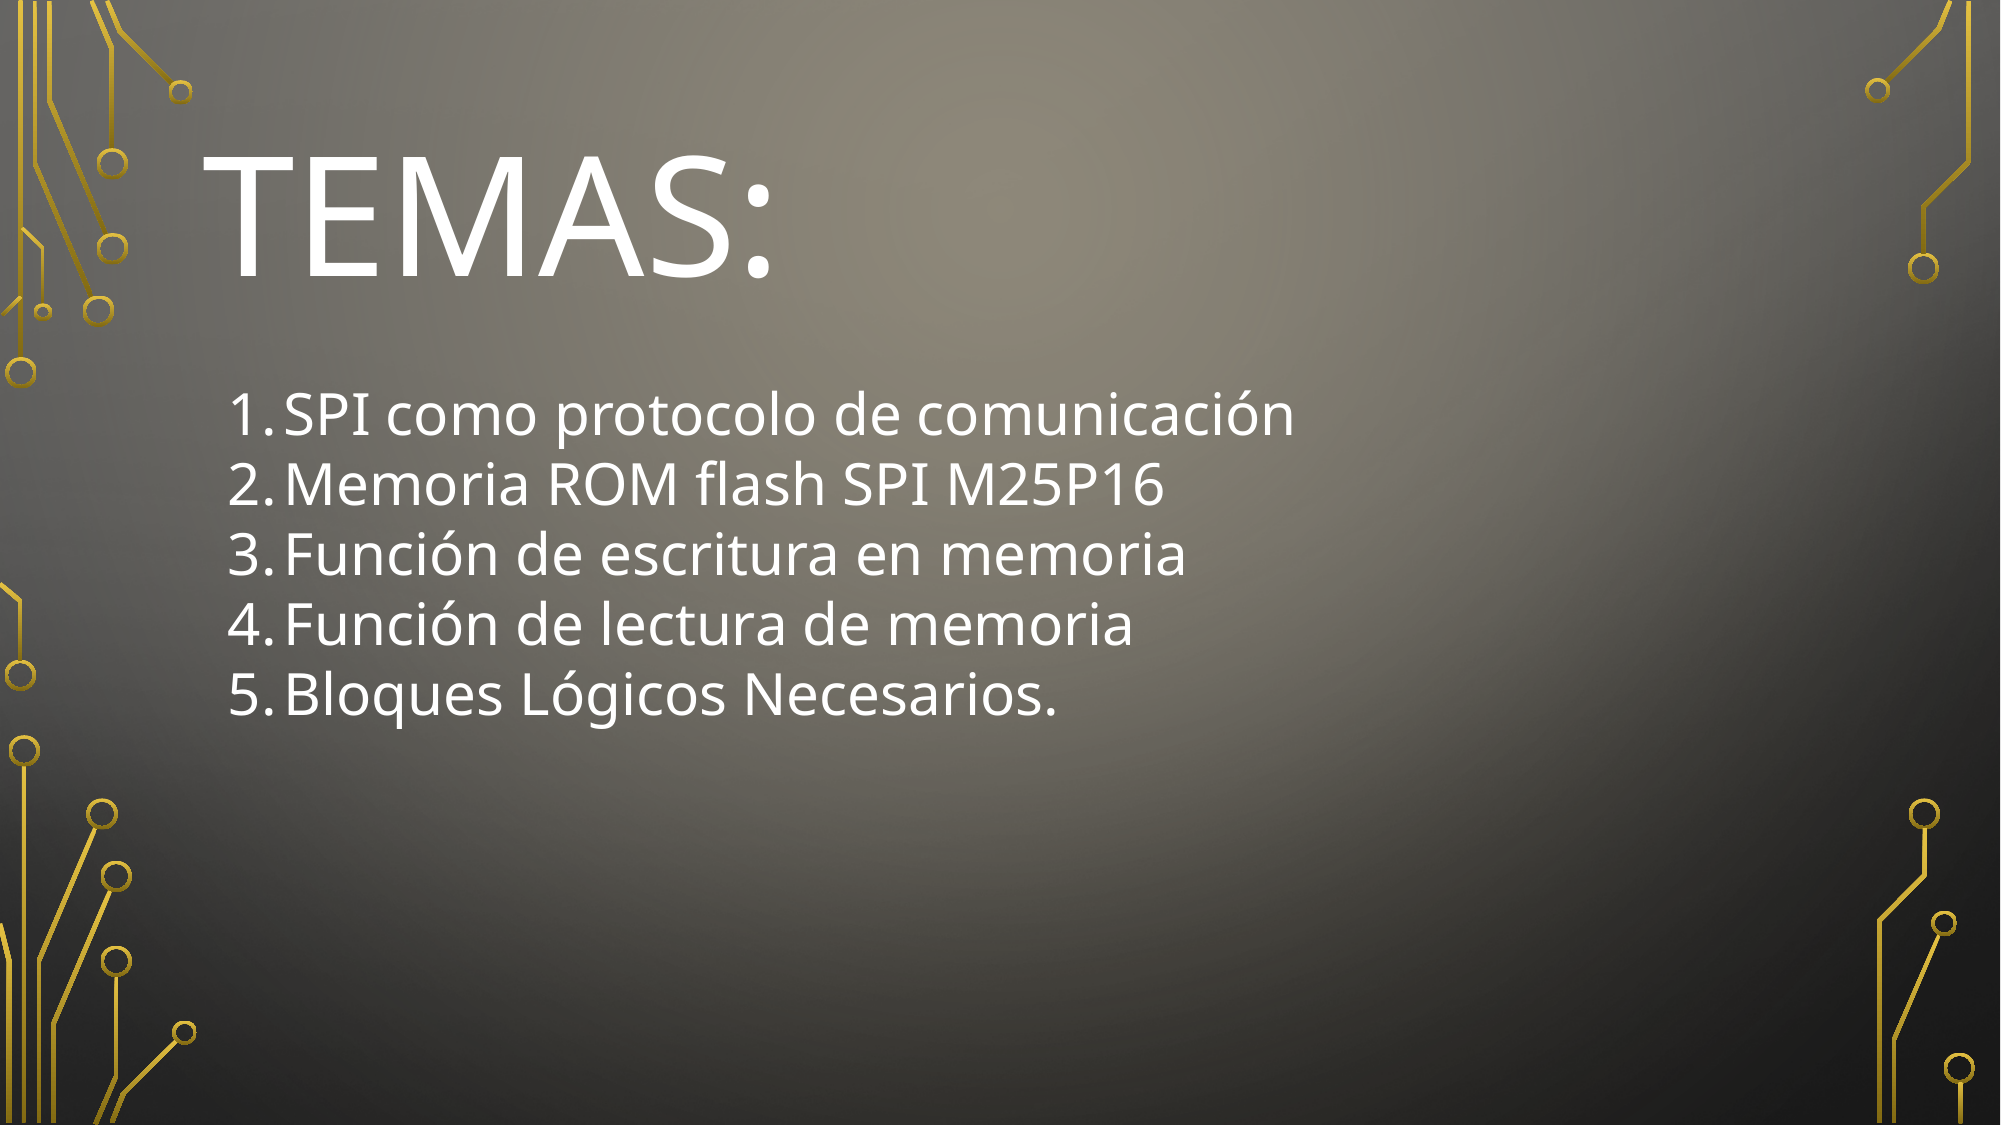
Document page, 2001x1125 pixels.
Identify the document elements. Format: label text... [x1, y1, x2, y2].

text_box SPI como protocolo de comunicación Memoria ROM flash SPI M25P16 Función de escritura en memoria Función de lectura de memoria Bloques Lógicos Necesarios. [212, 370, 1810, 735]
title Temas: [187, 101, 1813, 344]
